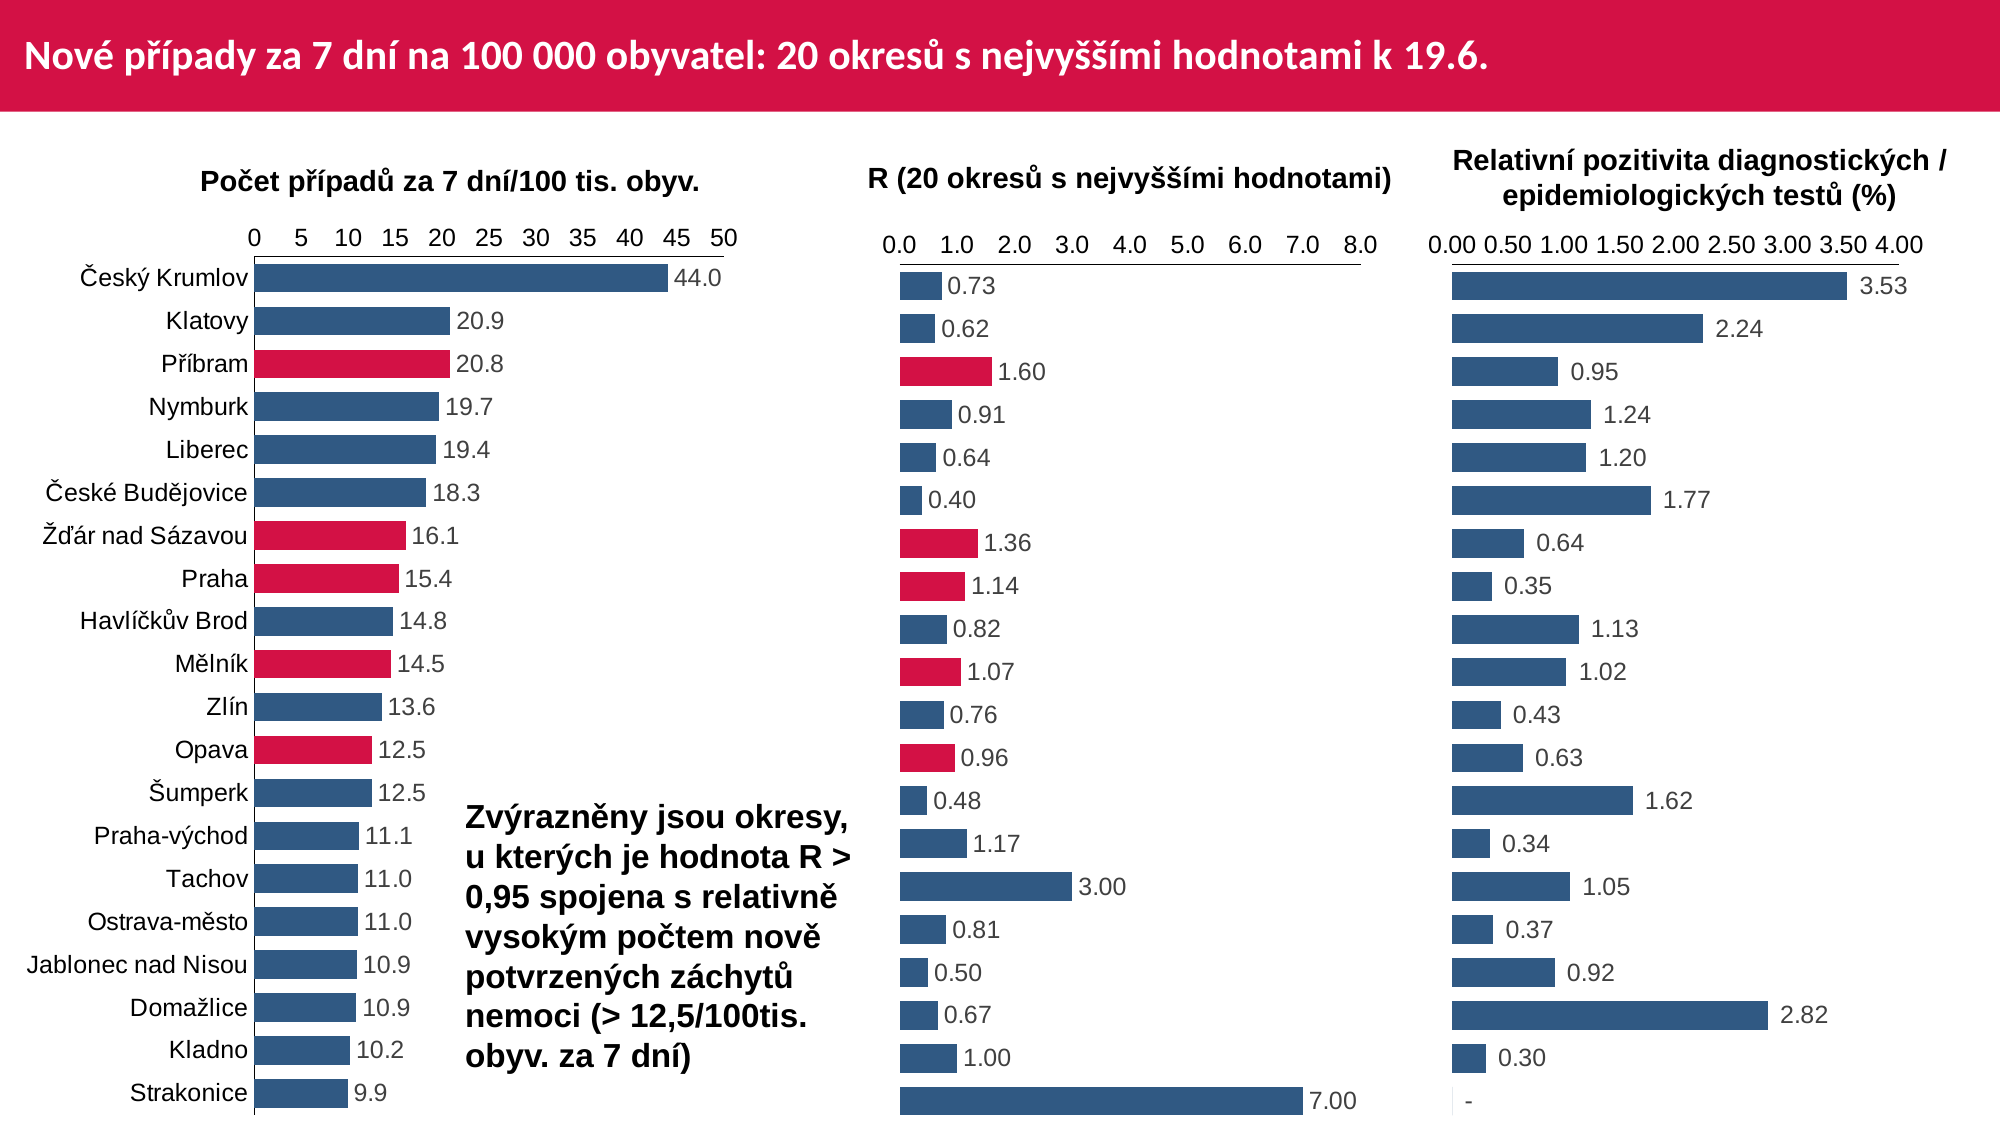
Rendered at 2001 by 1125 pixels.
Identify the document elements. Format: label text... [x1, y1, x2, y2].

text_box Počet případů za 7 dní/100 tis. obyv. [185, 155, 716, 205]
chart [11, 205, 753, 1125]
chart [872, 213, 1389, 1125]
text_box Relativní pozitivita diagnostických / epidemiologických testů (%) [1417, 134, 1982, 219]
chart [1417, 213, 1935, 1125]
text_box R (20 okresů s nejvyššími hodnotami) [852, 151, 1408, 202]
title Nové případy za 7 dní na 100 000 obyvatel: 20 okresů s nejvyššími hodnotami k 19.6. [9, 0, 1811, 112]
text_box Zvýrazněny jsou okresy, u kterých je hodnota R > 0,95 spojena s relativně vysokým počtem nově potvrzených záchytů nemoci (> 12,5/100tis. obyv. za 7 dní) [753, 787, 872, 1082]
